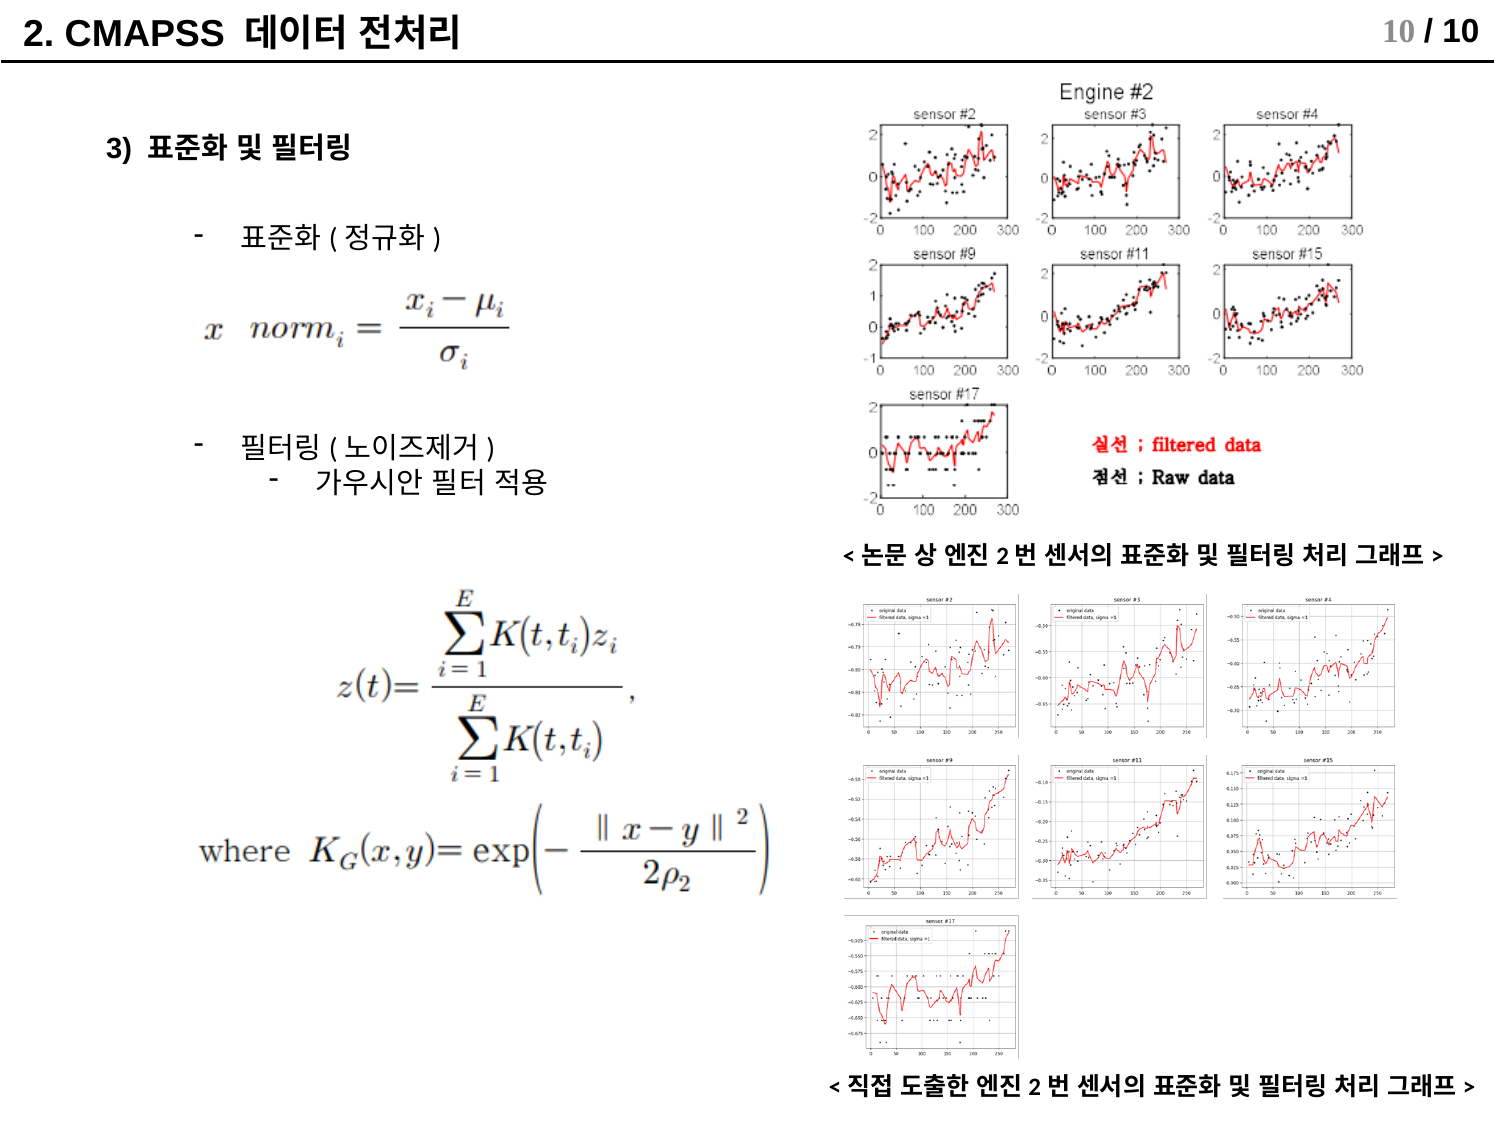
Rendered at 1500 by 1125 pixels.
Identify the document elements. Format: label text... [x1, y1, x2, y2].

picture [860, 65, 1375, 528]
picture [191, 266, 541, 379]
slide_number 9 [1356, 0, 1431, 59]
text_box 3) 표준화 및 필터링 [91, 121, 368, 172]
text_box <논문 상 엔진2번 센서의 표준화 및 필터링 처리 그래프> [828, 532, 1459, 577]
picture [844, 594, 1397, 1059]
text_box 표준화(정규화) 필터링(노이즈제거) 가우시안 필터 적용 [179, 212, 1413, 577]
text_box <직접 도출한 엔진2번 센서의 표준화 및 필터링 처리 그래프> [814, 1063, 1491, 1108]
picture [191, 566, 778, 929]
text_box 2. CMAPSS 데이터 전처리 [8, 2, 477, 61]
